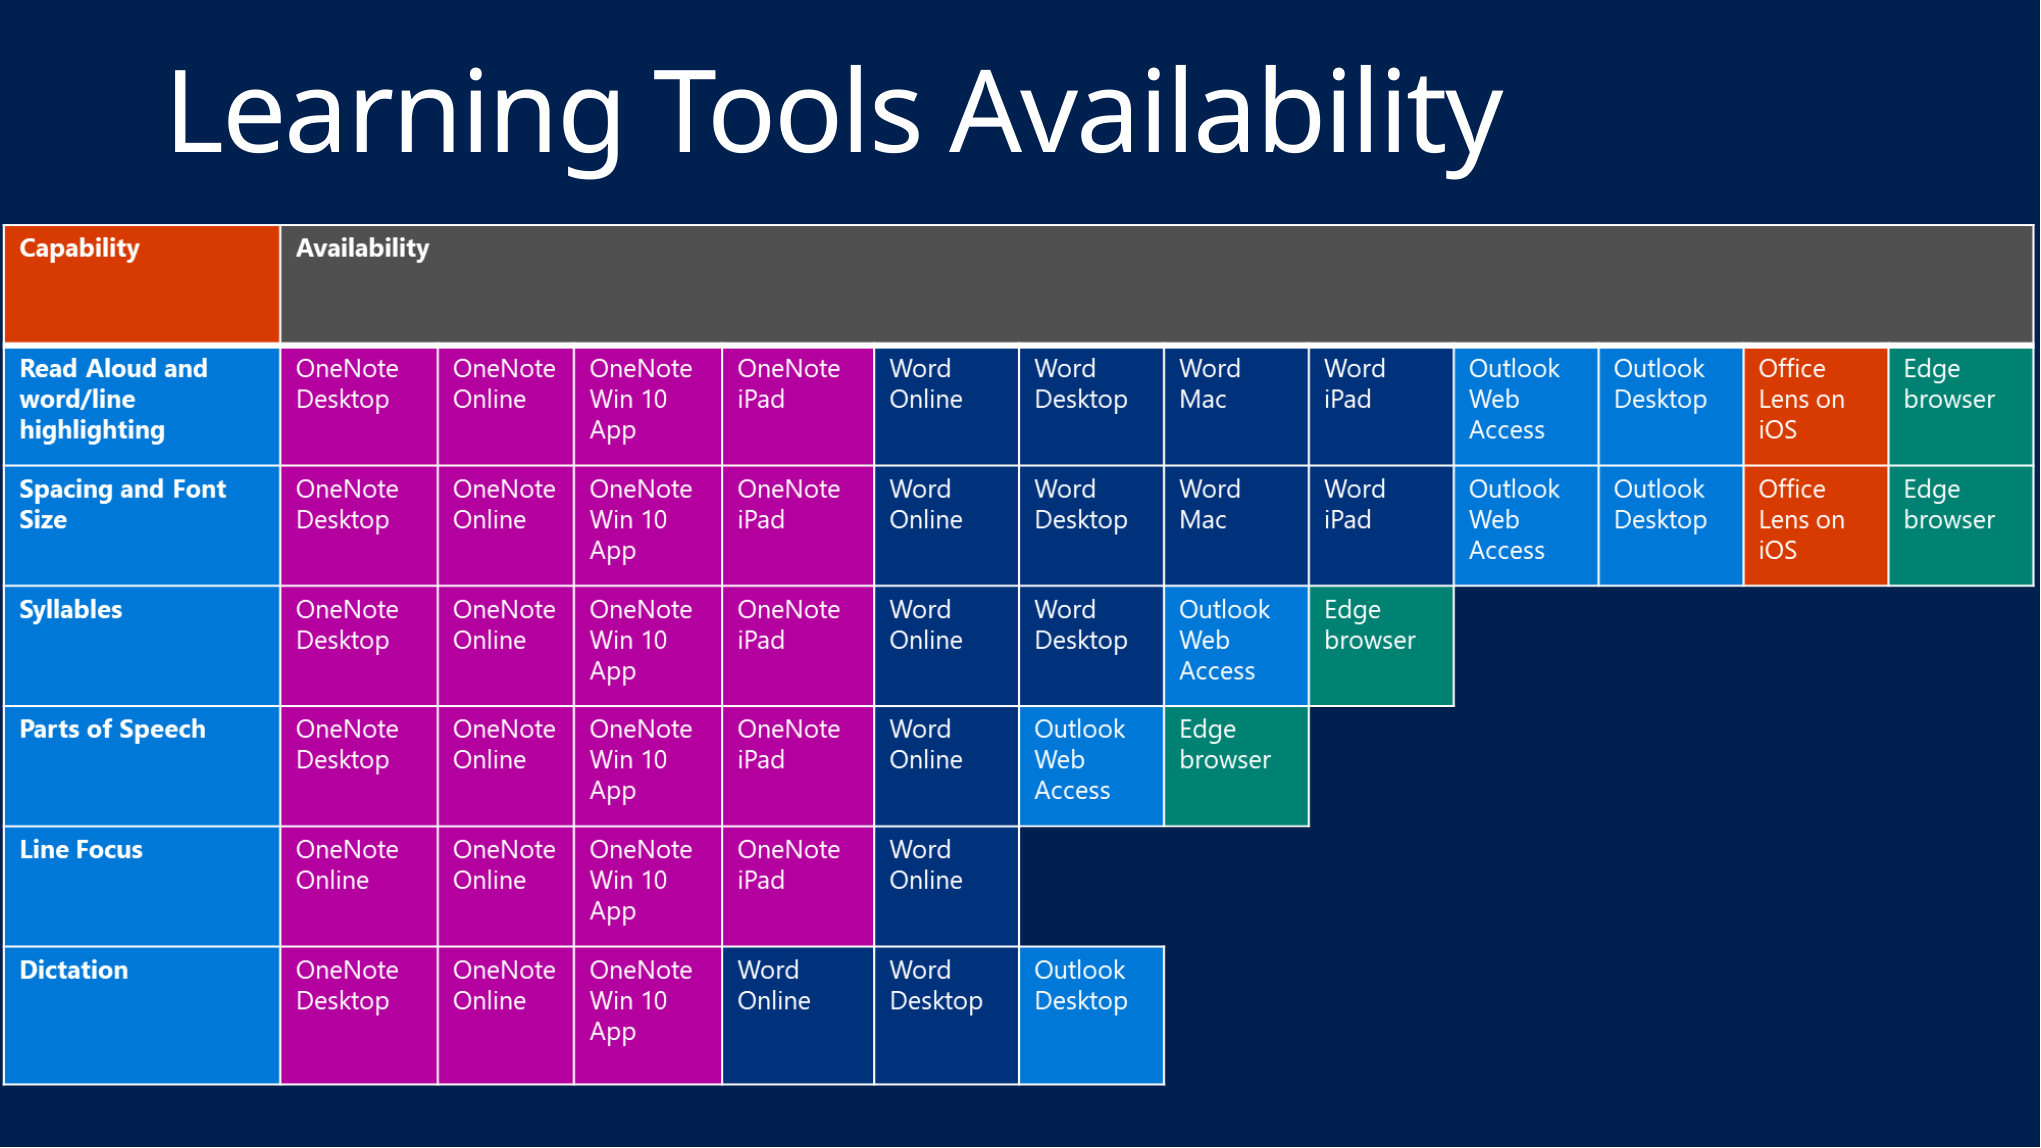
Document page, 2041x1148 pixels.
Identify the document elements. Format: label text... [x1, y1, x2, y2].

title Learning Tools Availability [140, 38, 1900, 194]
picture [1, 223, 2039, 1087]
